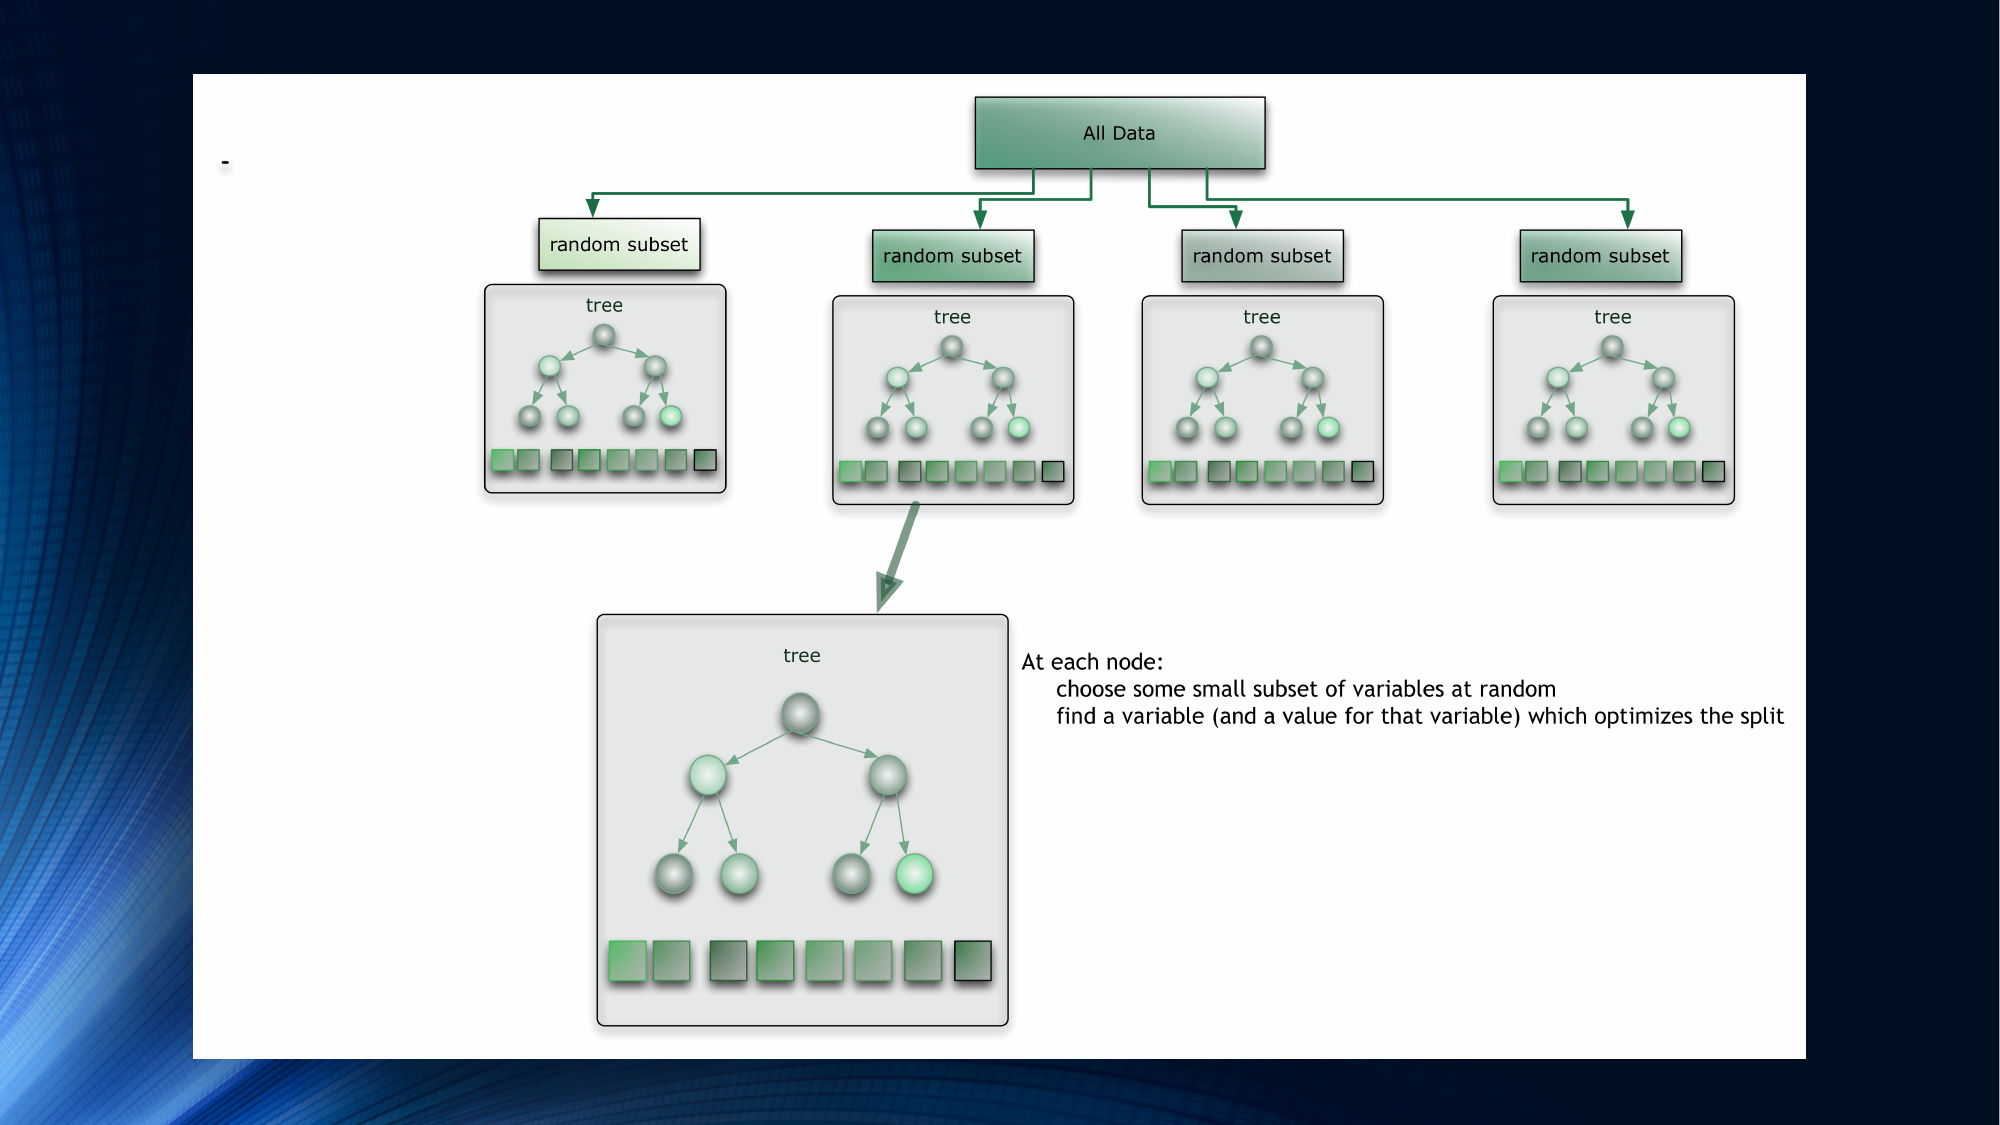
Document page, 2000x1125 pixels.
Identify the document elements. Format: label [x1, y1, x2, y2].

picture [0, 0, 2000, 1125]
list [193, 74, 1806, 1059]
